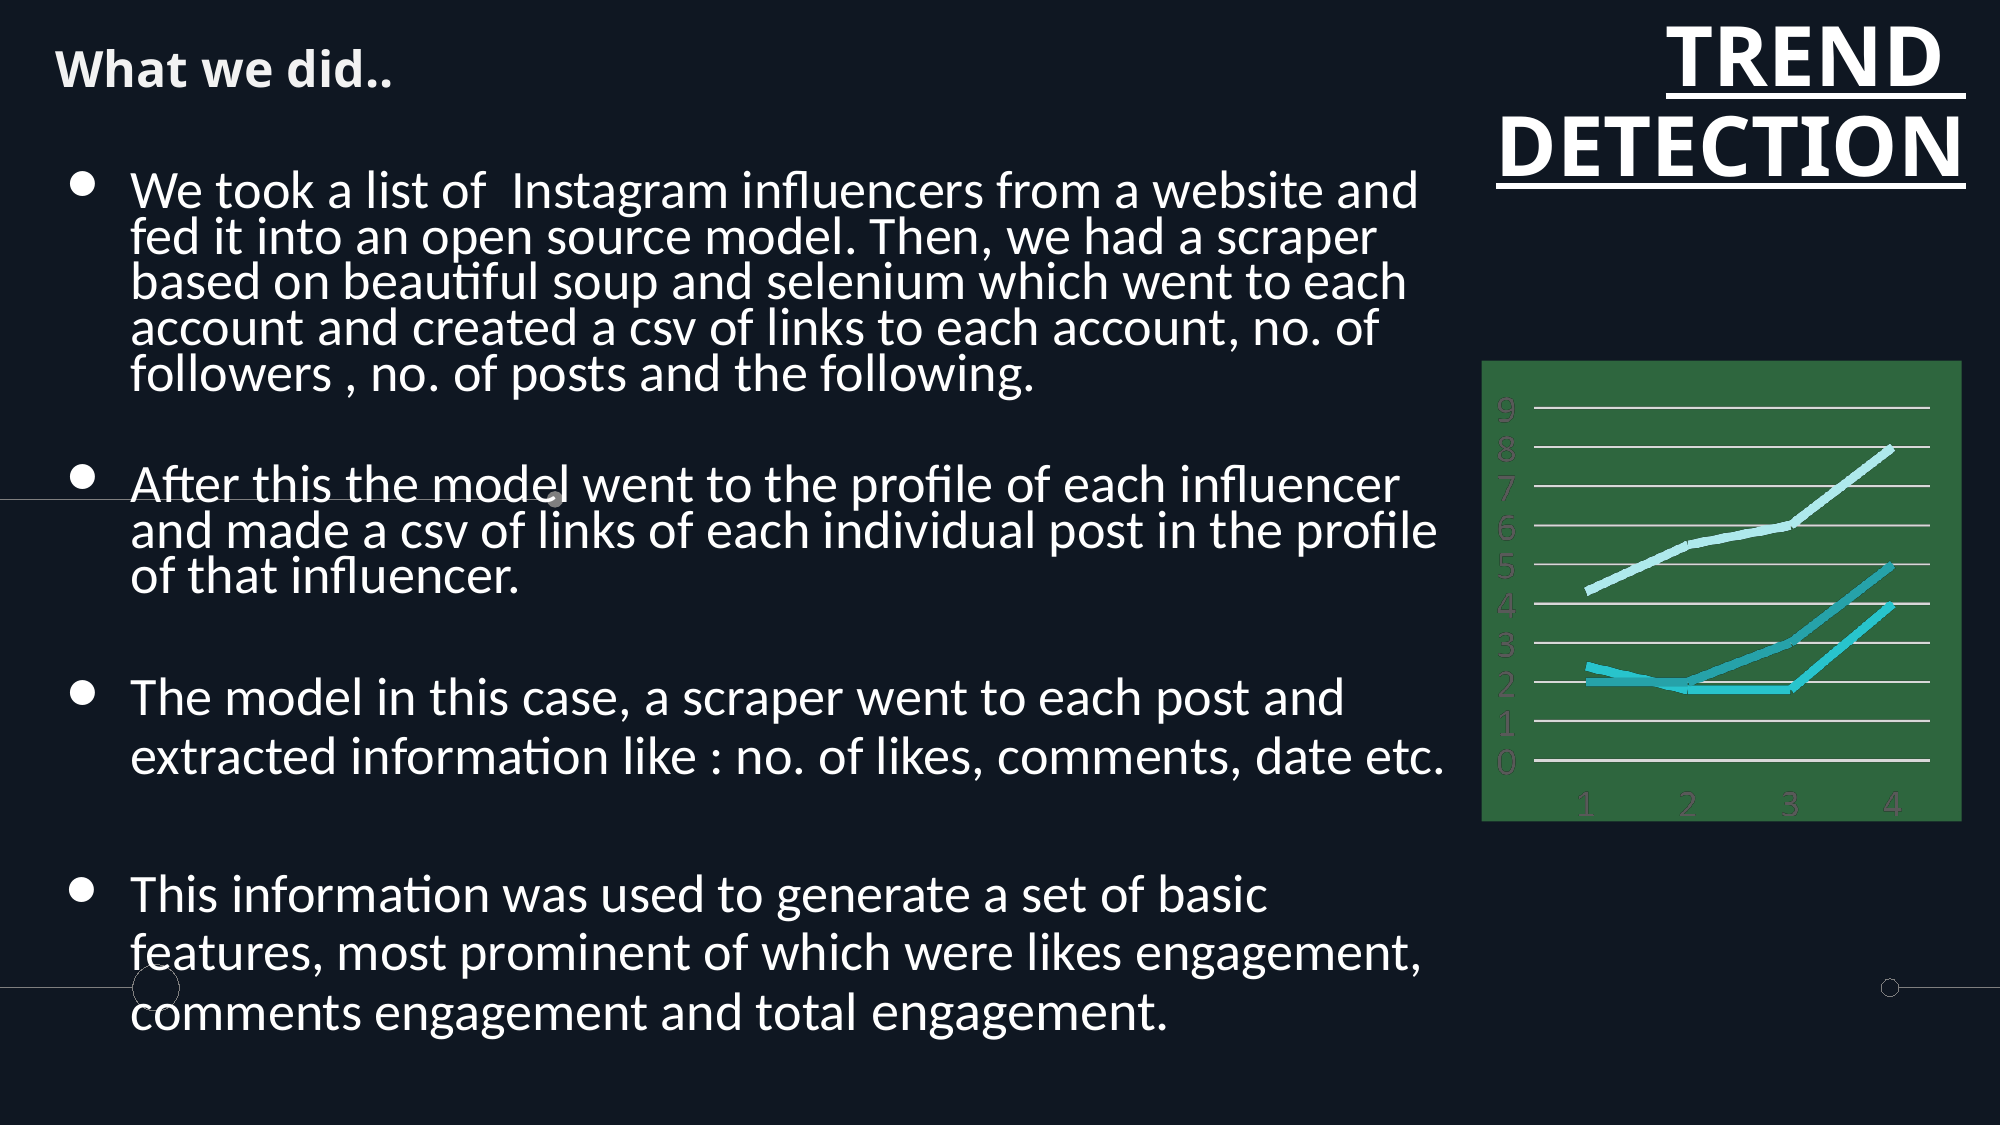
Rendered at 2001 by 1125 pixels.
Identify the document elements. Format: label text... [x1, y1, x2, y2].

picture [1448, 366, 1930, 817]
text_box What we did.. We took a list of Instagram influencers from a website and fed it into an open source model. Then, we had a scraper based on beautiful soup and selenium which went to each account and created a csv of links to each account, no. of followers , no. of posts and the following. After this the model went to the profile of each influencer and made a csv of links of each individual post in the profile of that influencer. The model in this case, a scraper went to each post and extracted information like : no. of likes, comments, date etc. This information was used to generate a set of basic features, most prominent of which were likes engagement, comments engagement and total engagement. . [55, 37, 1466, 1125]
text_box [1481, 360, 1962, 822]
text_box TREND DETECTION [1229, 0, 1982, 210]
